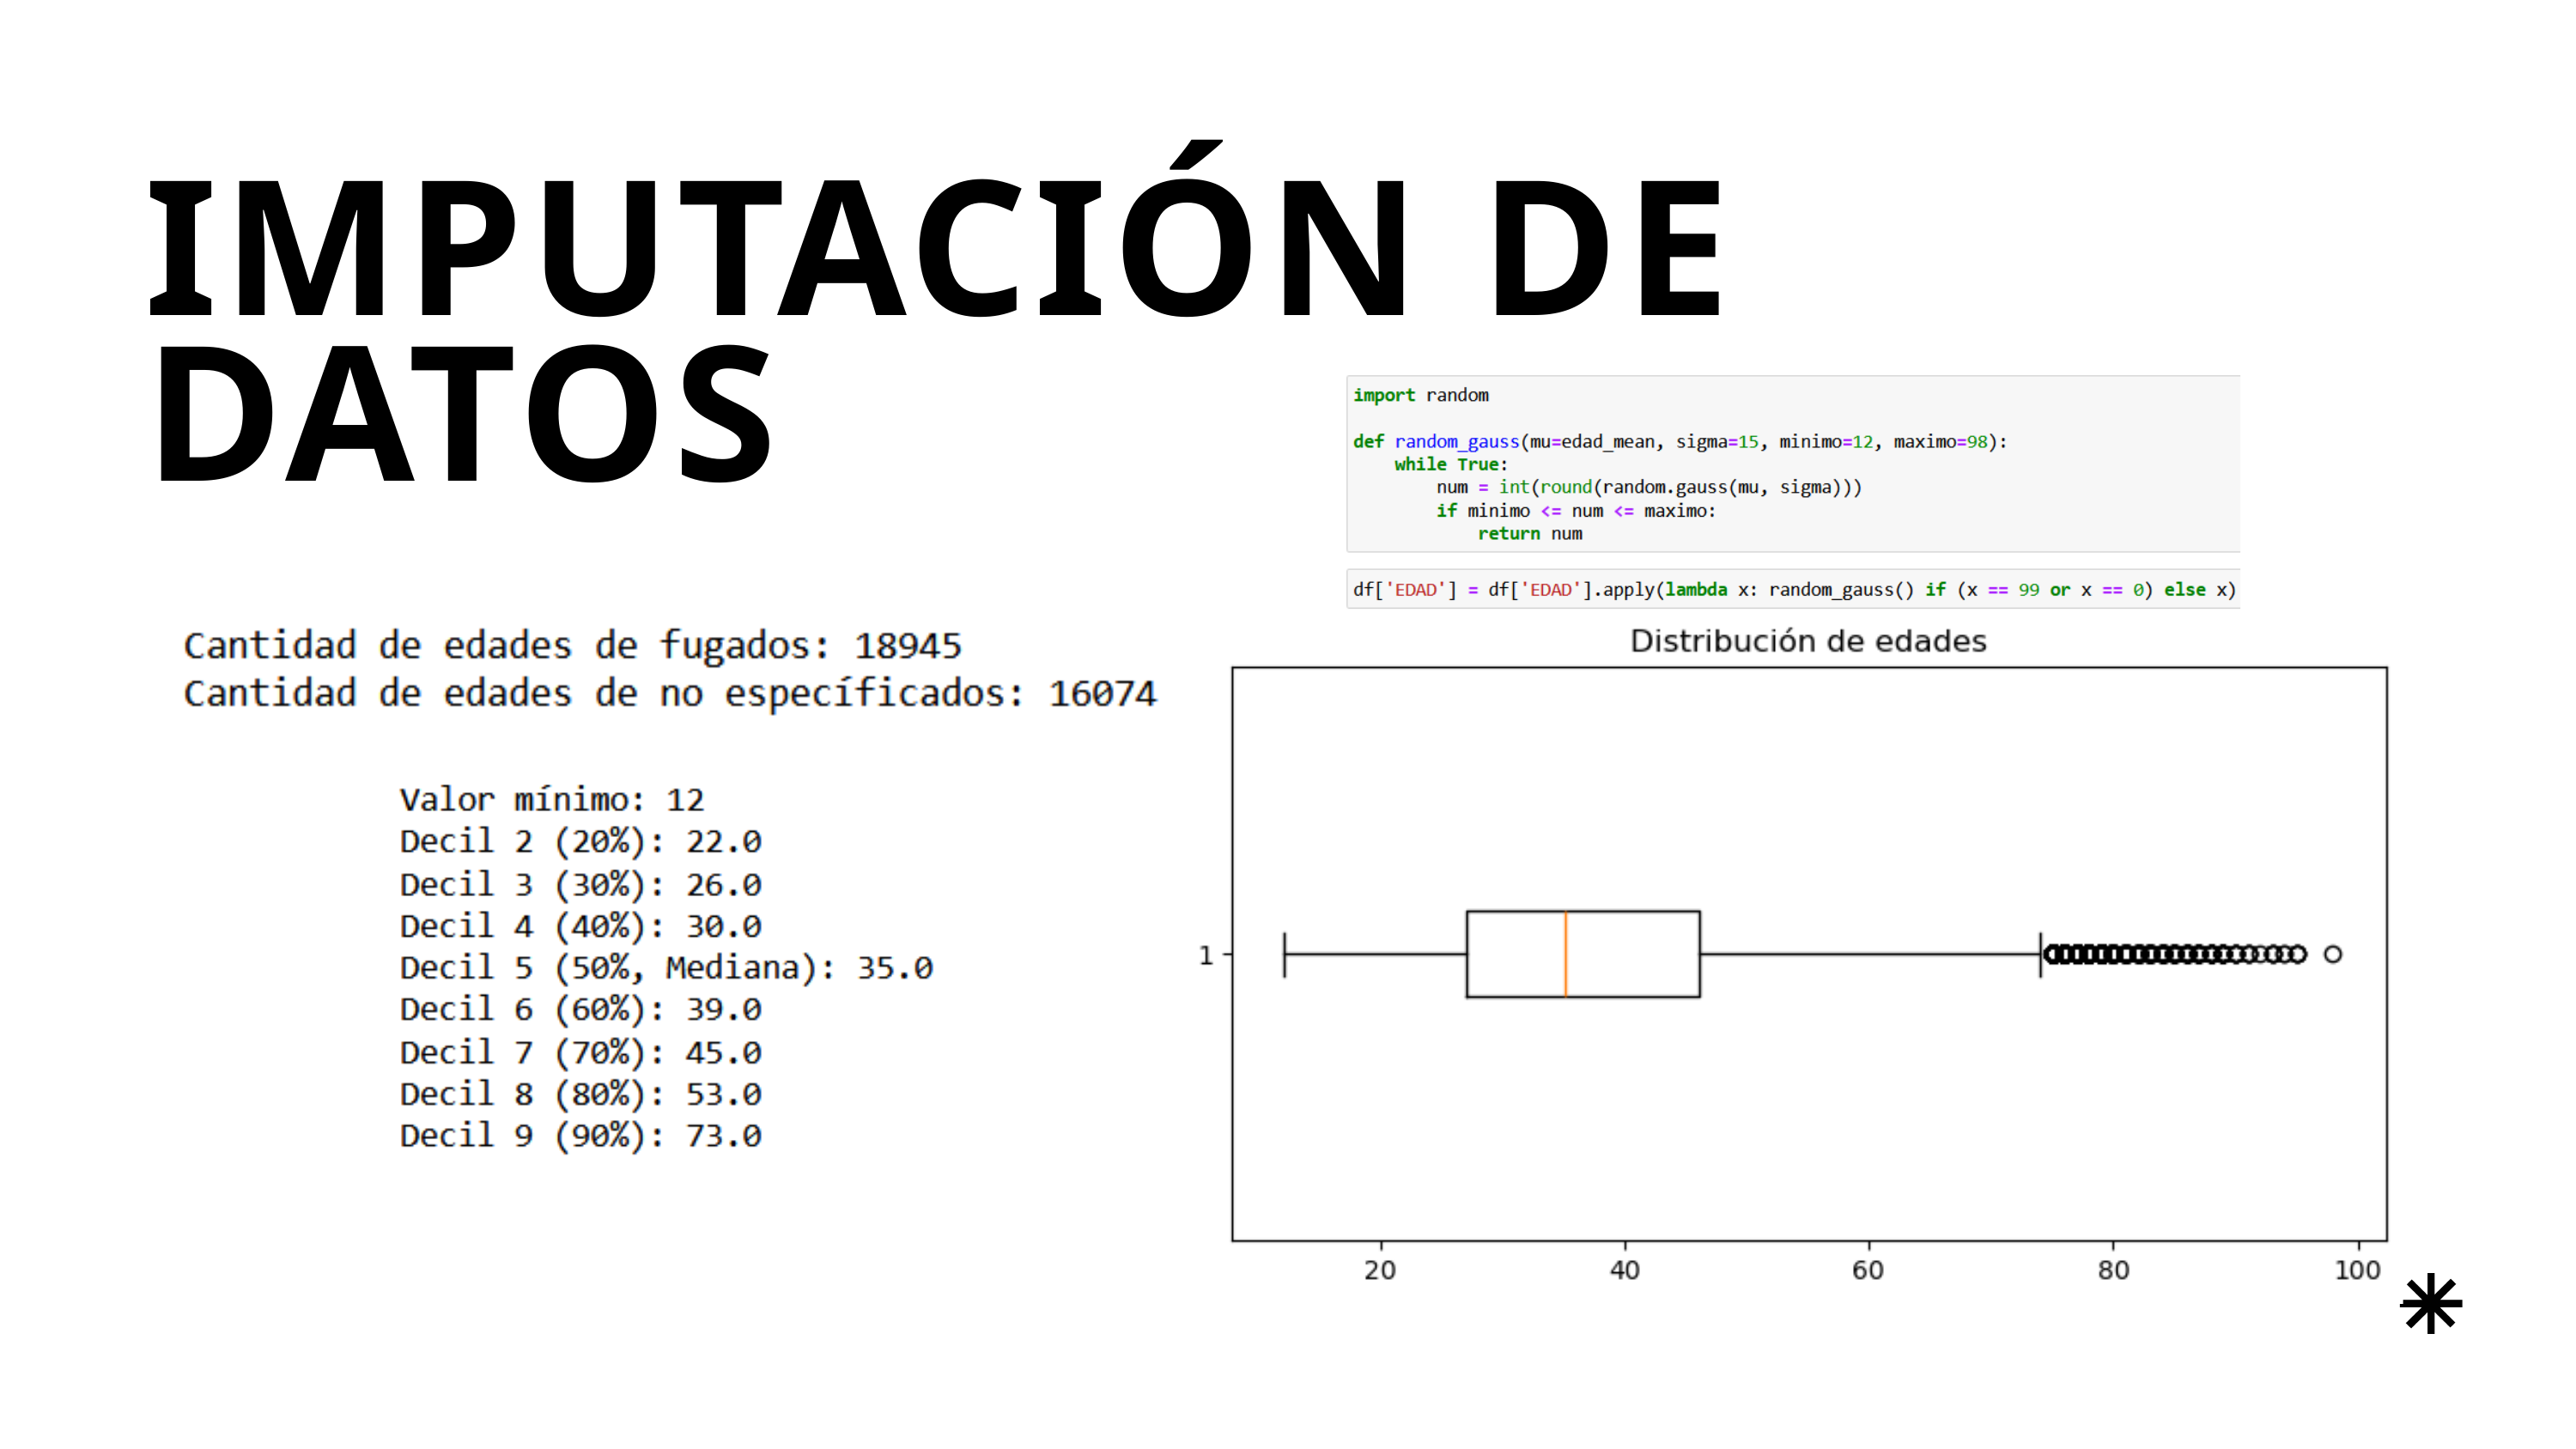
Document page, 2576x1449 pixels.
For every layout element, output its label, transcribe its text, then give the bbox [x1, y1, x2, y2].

text_box [1341, 370, 2241, 611]
text_box [2399, 1273, 2463, 1335]
text_box IMPUTACIÓN DE DATOS [144, 187, 1893, 518]
text_box [386, 772, 965, 1159]
text_box [1178, 611, 2403, 1304]
text_box [173, 611, 1178, 720]
